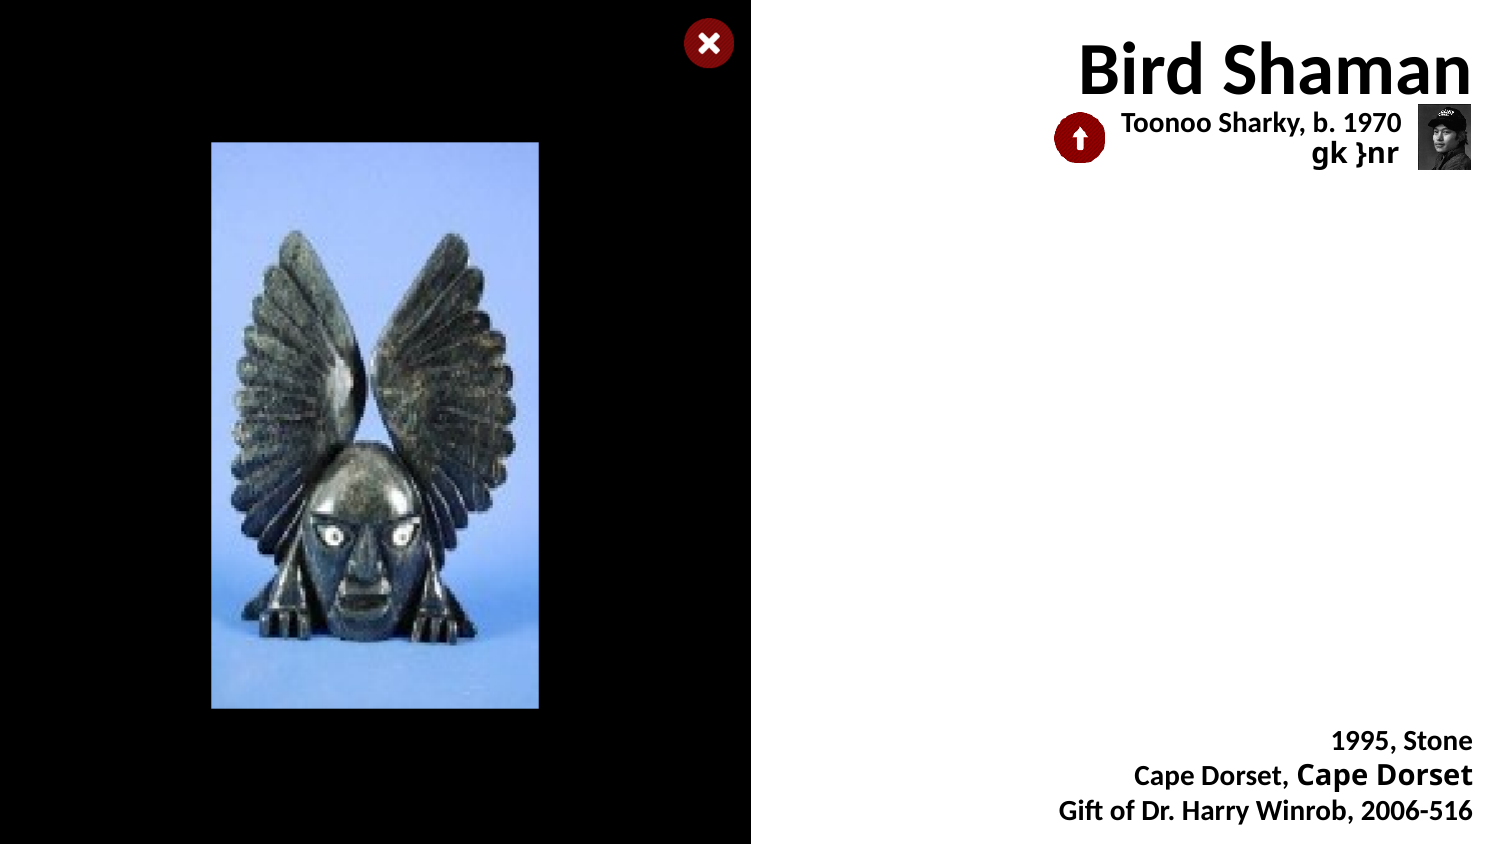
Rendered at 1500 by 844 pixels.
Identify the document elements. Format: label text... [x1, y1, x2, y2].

text_box Bird Shaman [755, 19, 1489, 110]
text_box Toonoo Sharky, b. 1970 [1120, 102, 1402, 138]
text_box 1995, Stone Cape Dorset, Cape Dorset Gift of Dr. Harry Winrob, 2006-516 [761, 714, 1489, 827]
picture [0, 0, 751, 844]
text_box gk }nr [1311, 133, 1400, 169]
picture [1053, 111, 1105, 163]
picture [1418, 104, 1471, 170]
